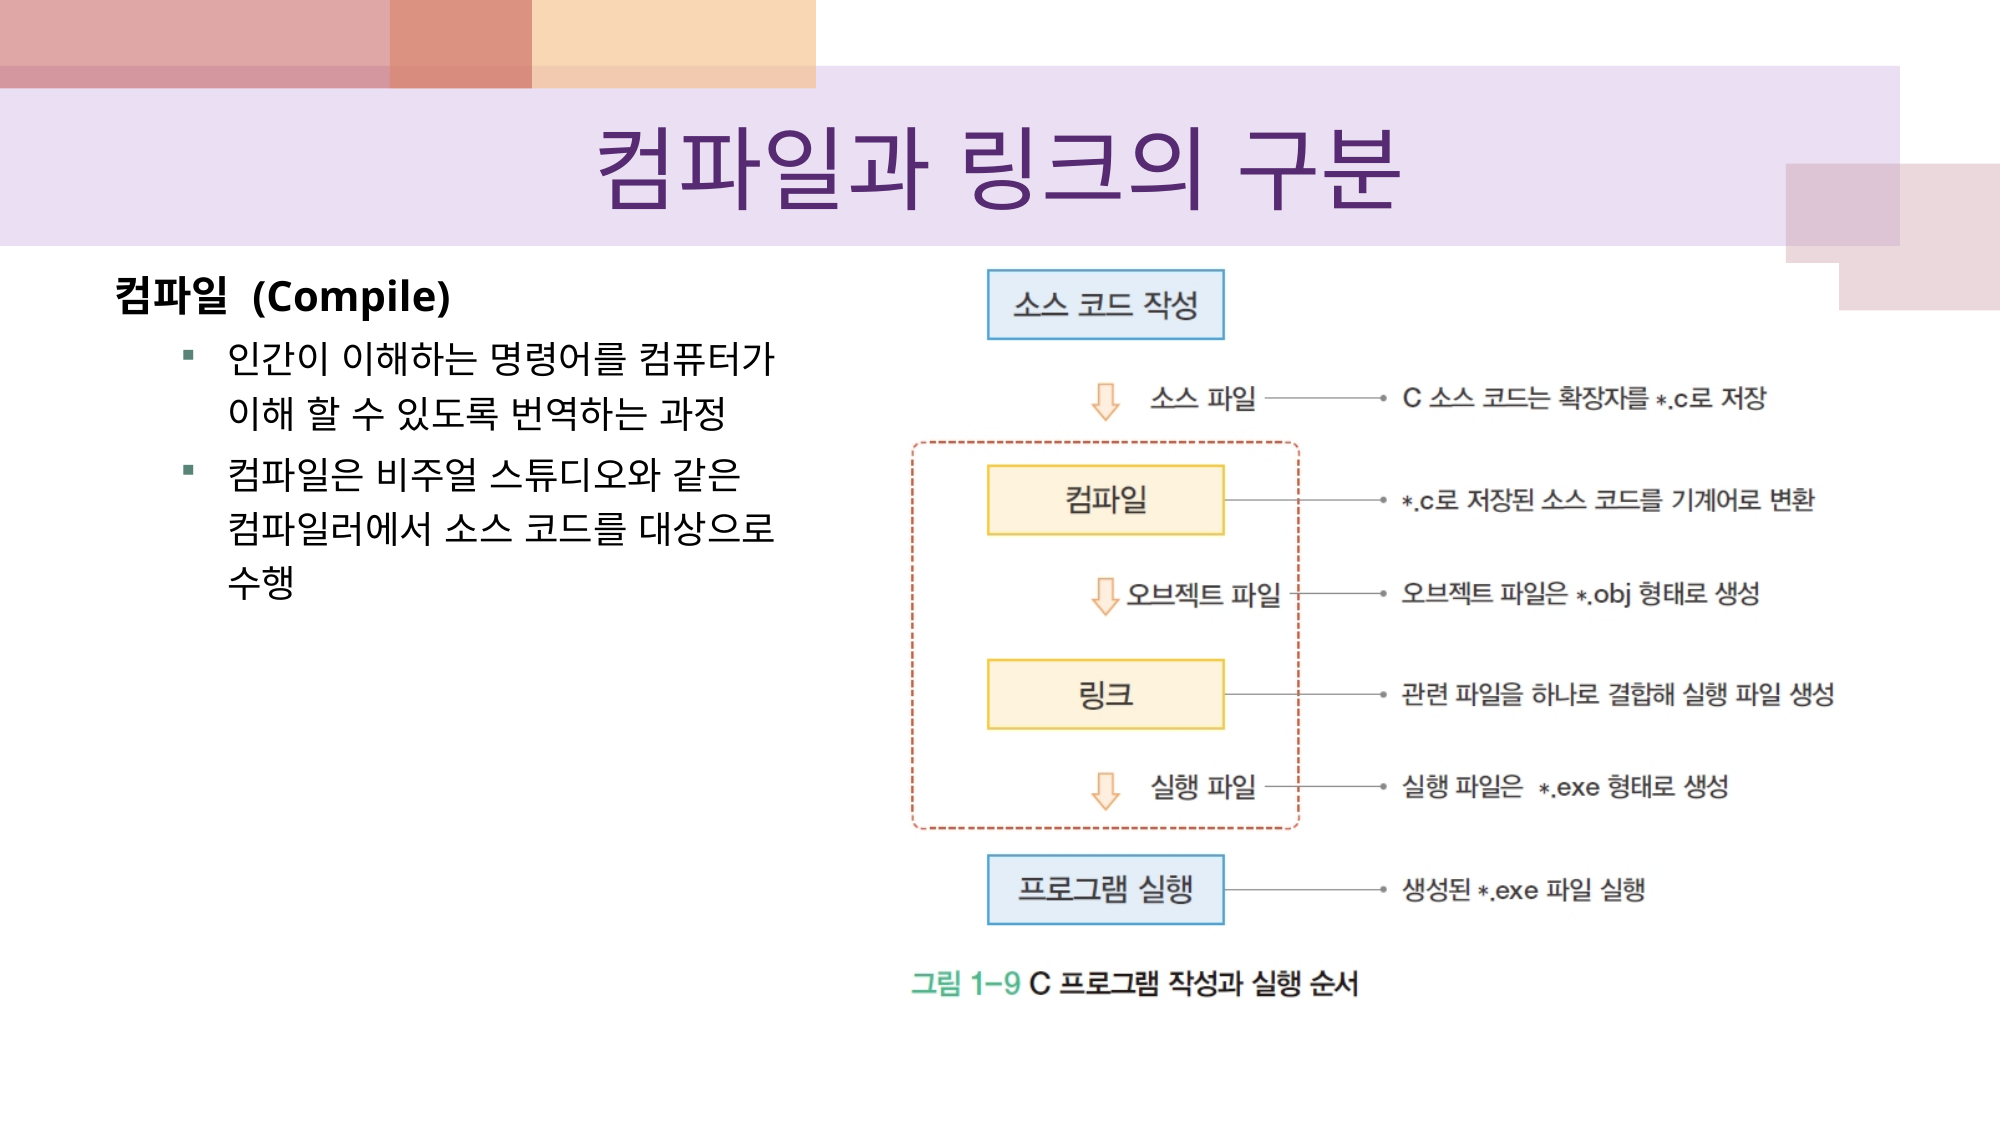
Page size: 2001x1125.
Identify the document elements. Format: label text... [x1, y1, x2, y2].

title 컴파일과 링크의 구분 [99, 88, 1900, 246]
picture [905, 263, 1839, 1006]
list 컴파일 (Compile) 인간이 이해하는 명령어를 컴퓨터가 이해 할 수 있도록 번역하는 과정 컴파일은 비주얼 스튜디오와 같은 컴파일러에서 소스 코드를 대상으로 수행 [99, 262, 822, 1005]
